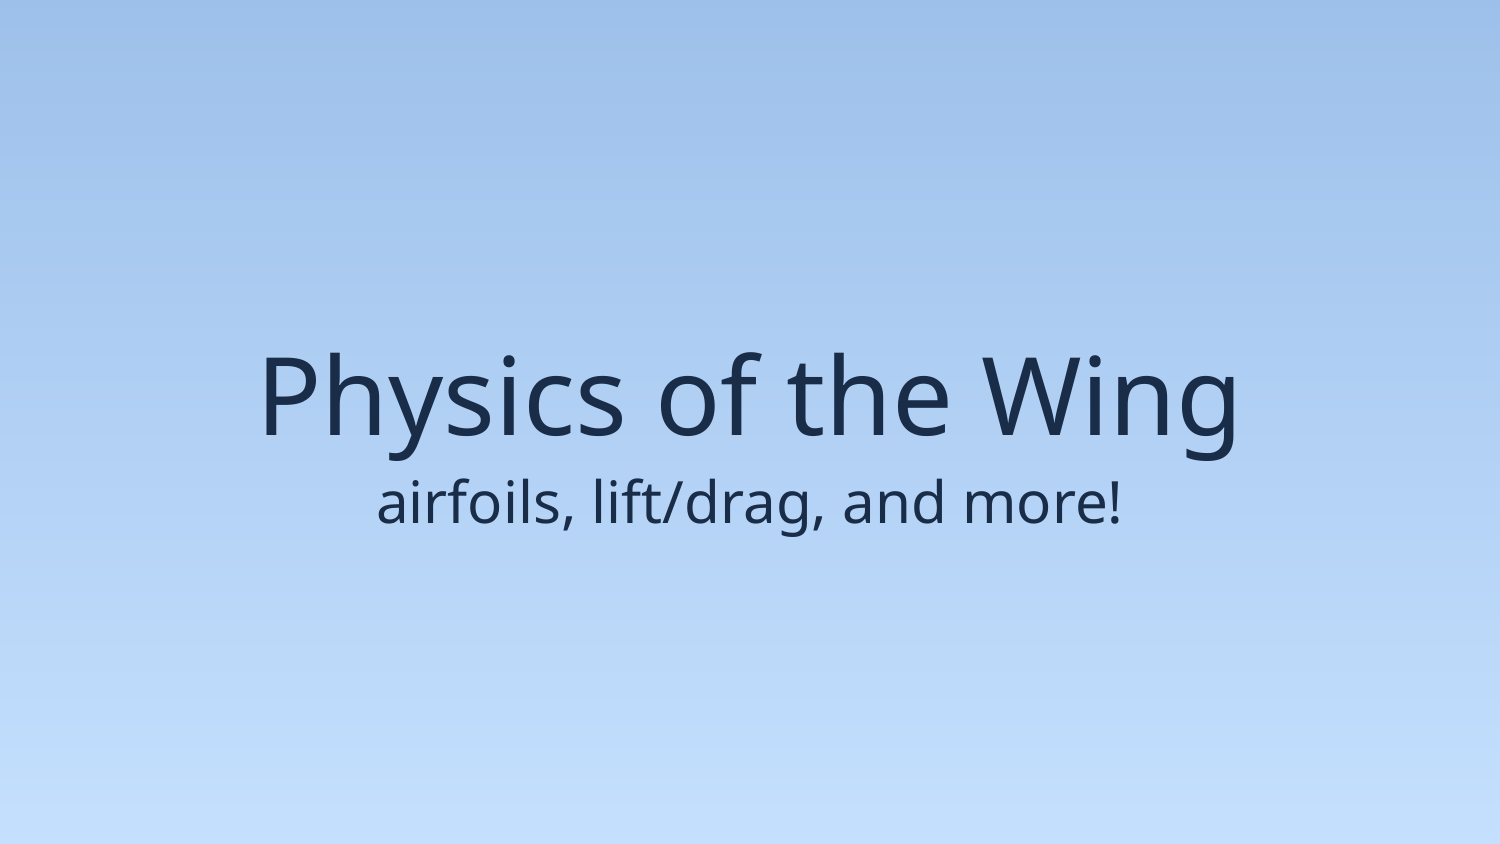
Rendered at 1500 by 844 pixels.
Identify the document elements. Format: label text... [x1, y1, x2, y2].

title Physics of the Wing [51, 122, 1449, 459]
subtitle airfoils, lift/drag, and more! [51, 464, 1449, 595]
